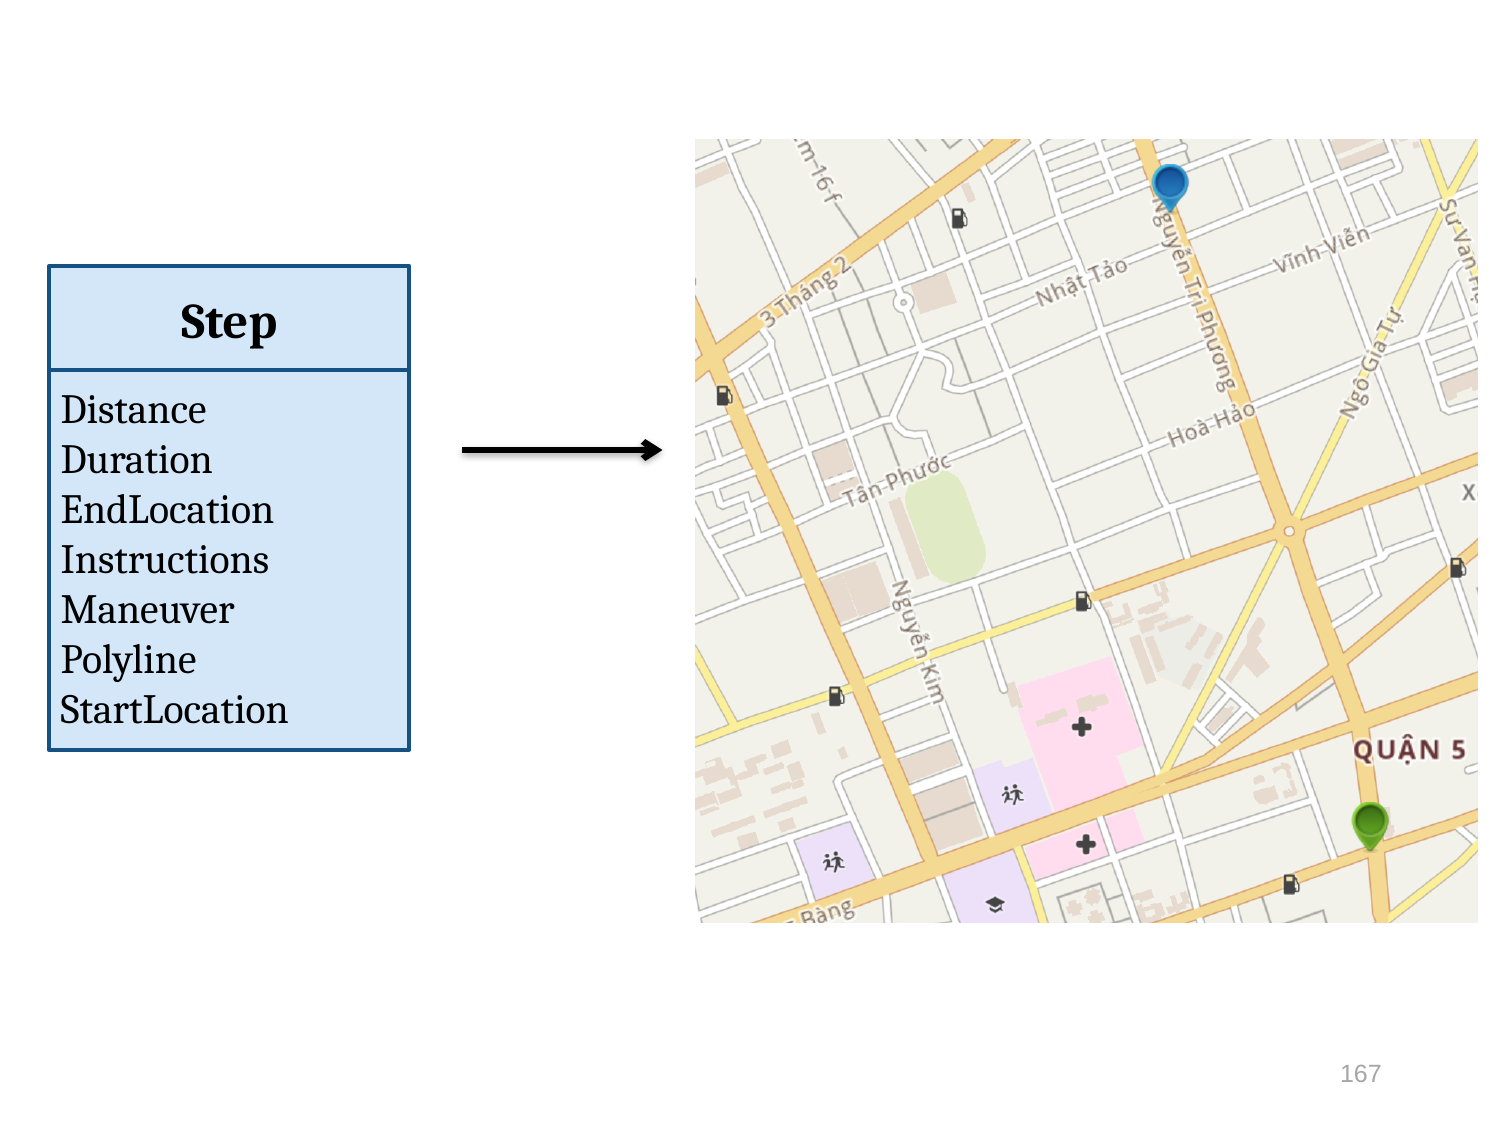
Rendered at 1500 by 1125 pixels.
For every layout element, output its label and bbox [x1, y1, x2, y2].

slide_number [1059, 1042, 1397, 1103]
text_box [49, 265, 410, 751]
text_box [694, 139, 1478, 923]
